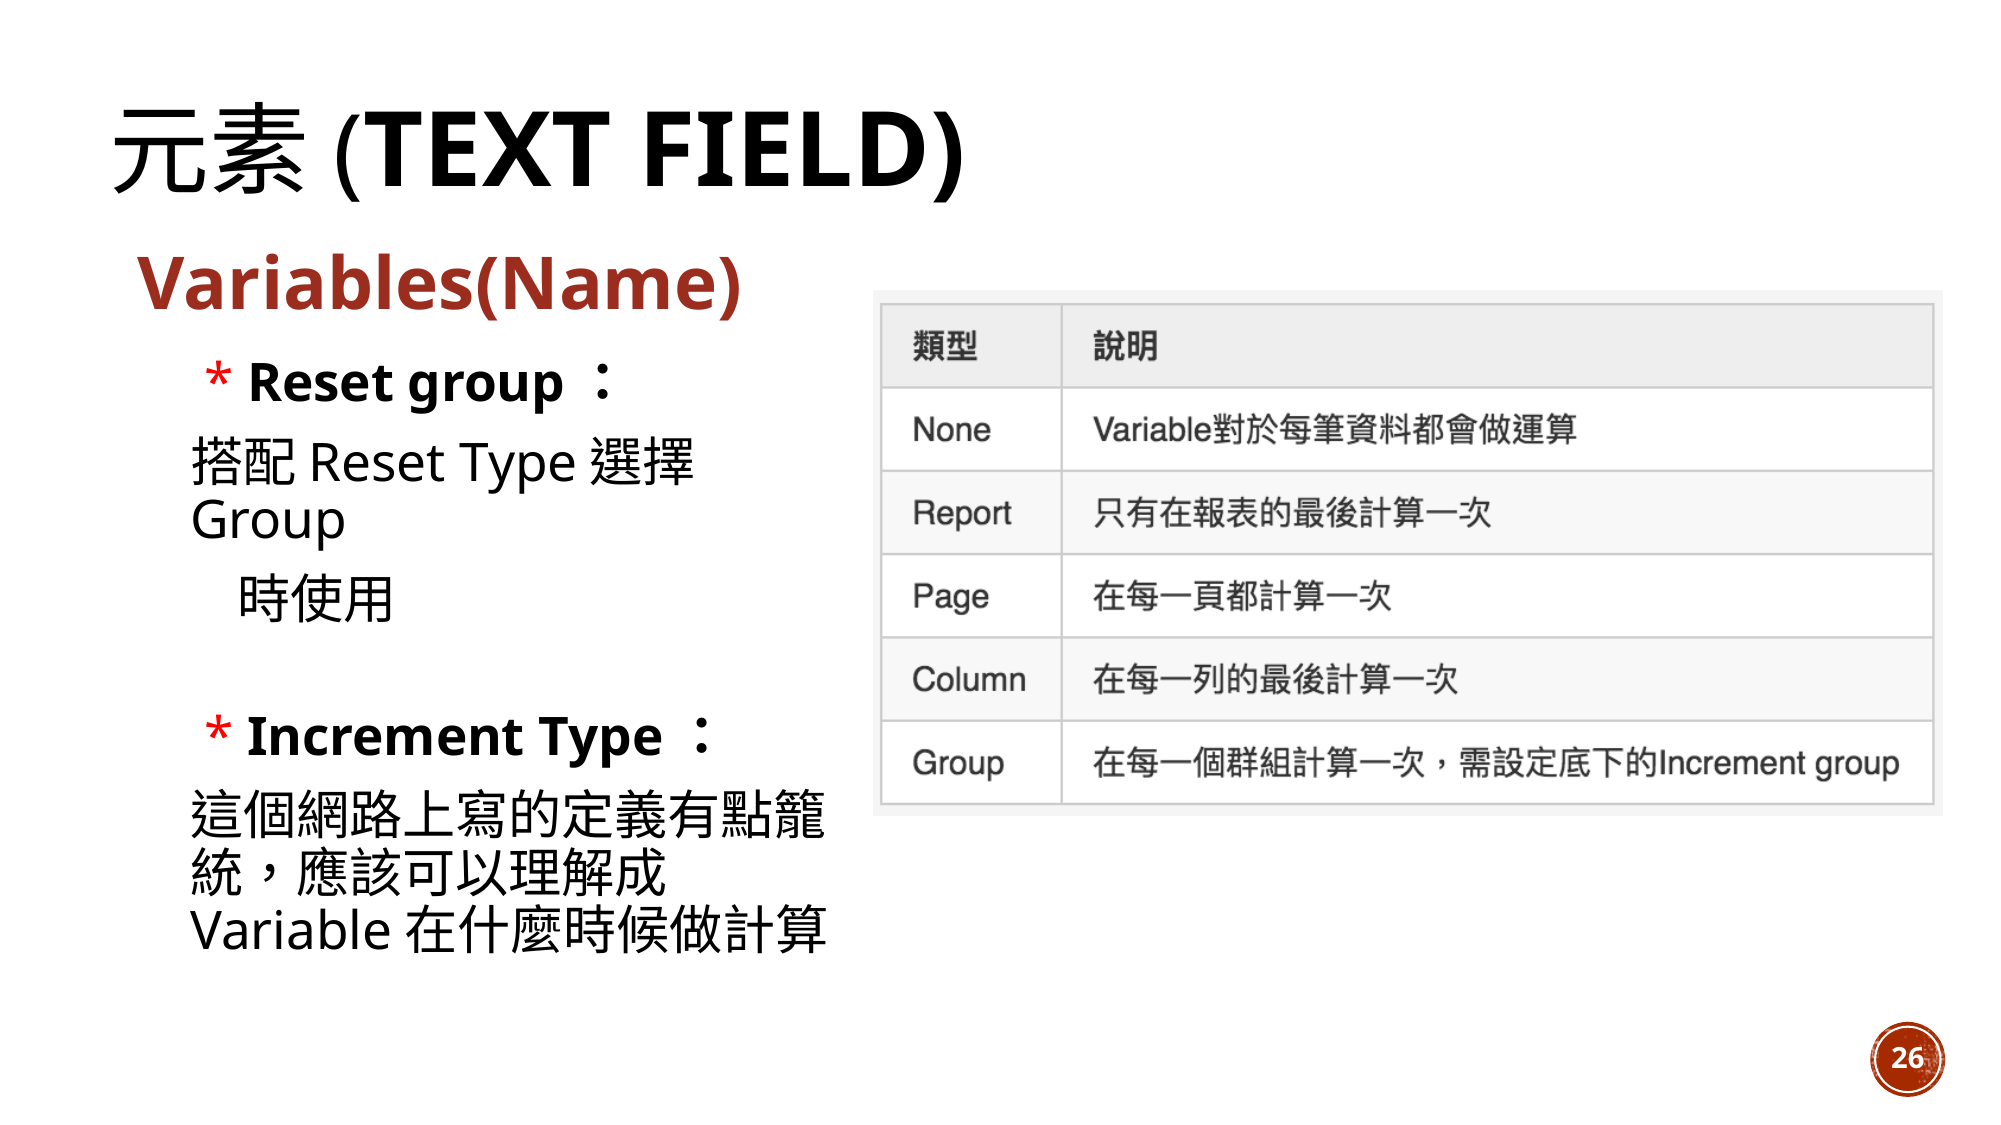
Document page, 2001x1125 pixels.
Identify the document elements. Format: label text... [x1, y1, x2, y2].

list * Reset group： 搭配Reset Type選擇Group 時使用 * Increment Type： 這個網路上寫的定義有點籠統，應該可以理解成Variable在什麼時候做計算 [175, 348, 861, 1013]
text_box Variables(Name) [123, 229, 1624, 420]
picture [874, 291, 1943, 815]
title 元素(Text Field) [94, 20, 1813, 285]
slide_number 26 [1855, 1028, 1961, 1089]
